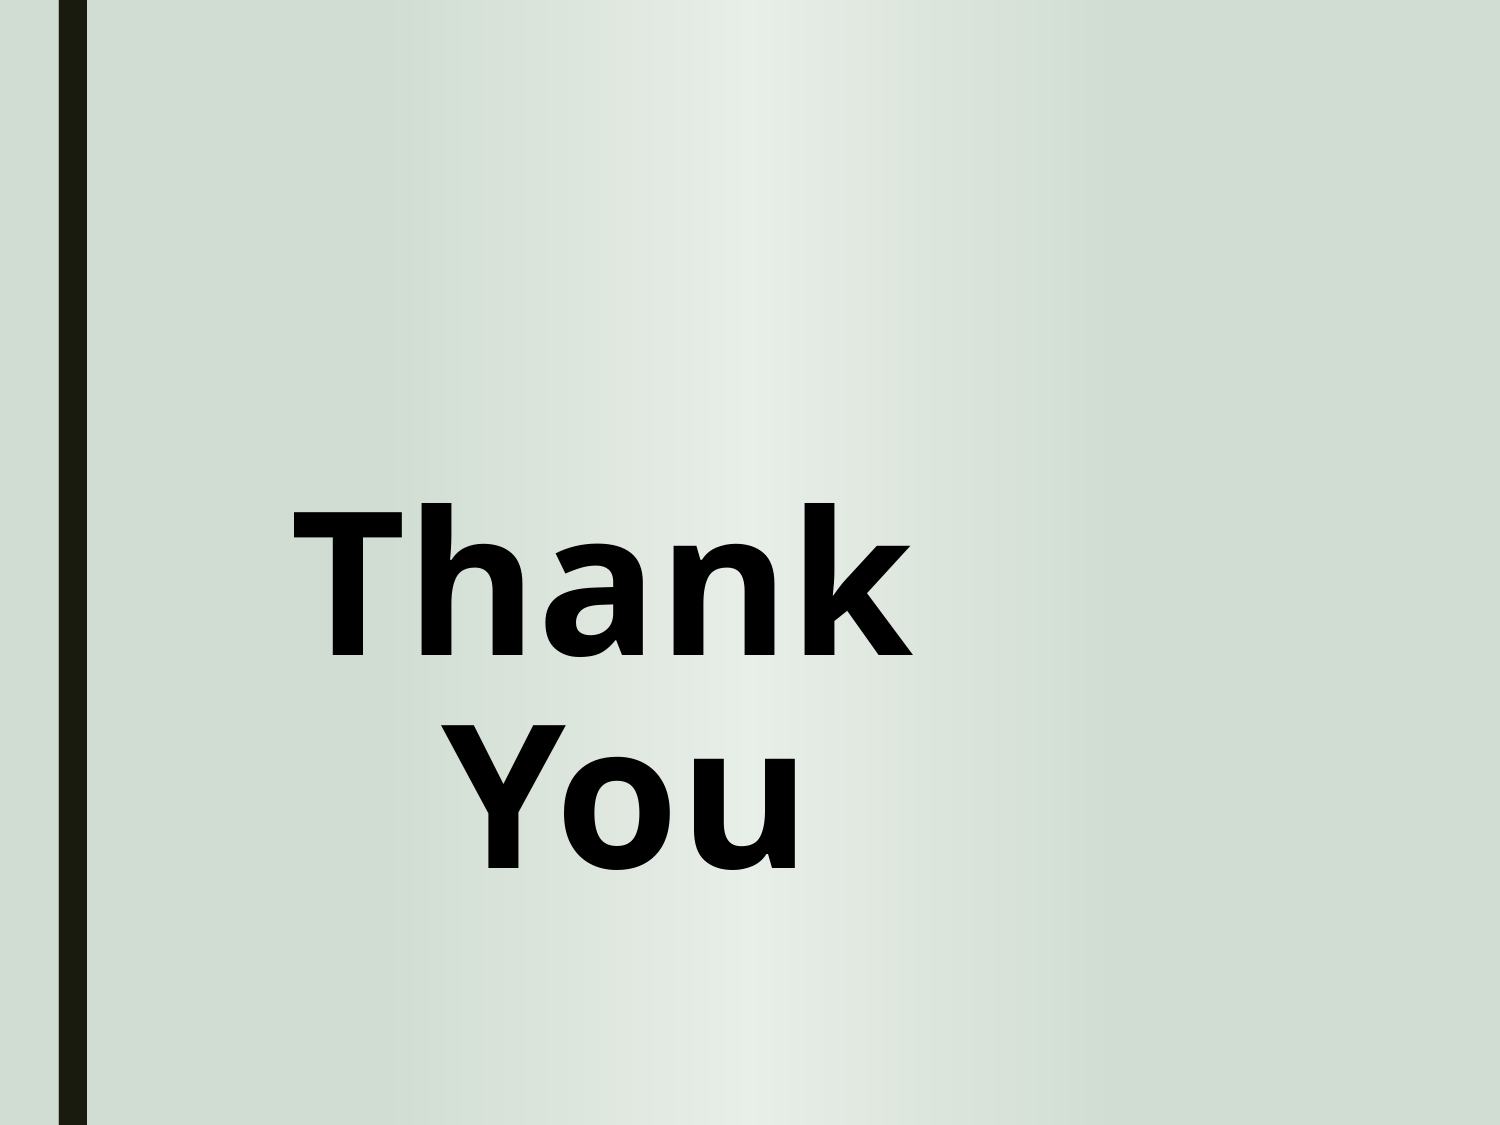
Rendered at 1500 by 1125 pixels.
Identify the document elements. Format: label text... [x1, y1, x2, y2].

title Thank You [132, 477, 1367, 648]
